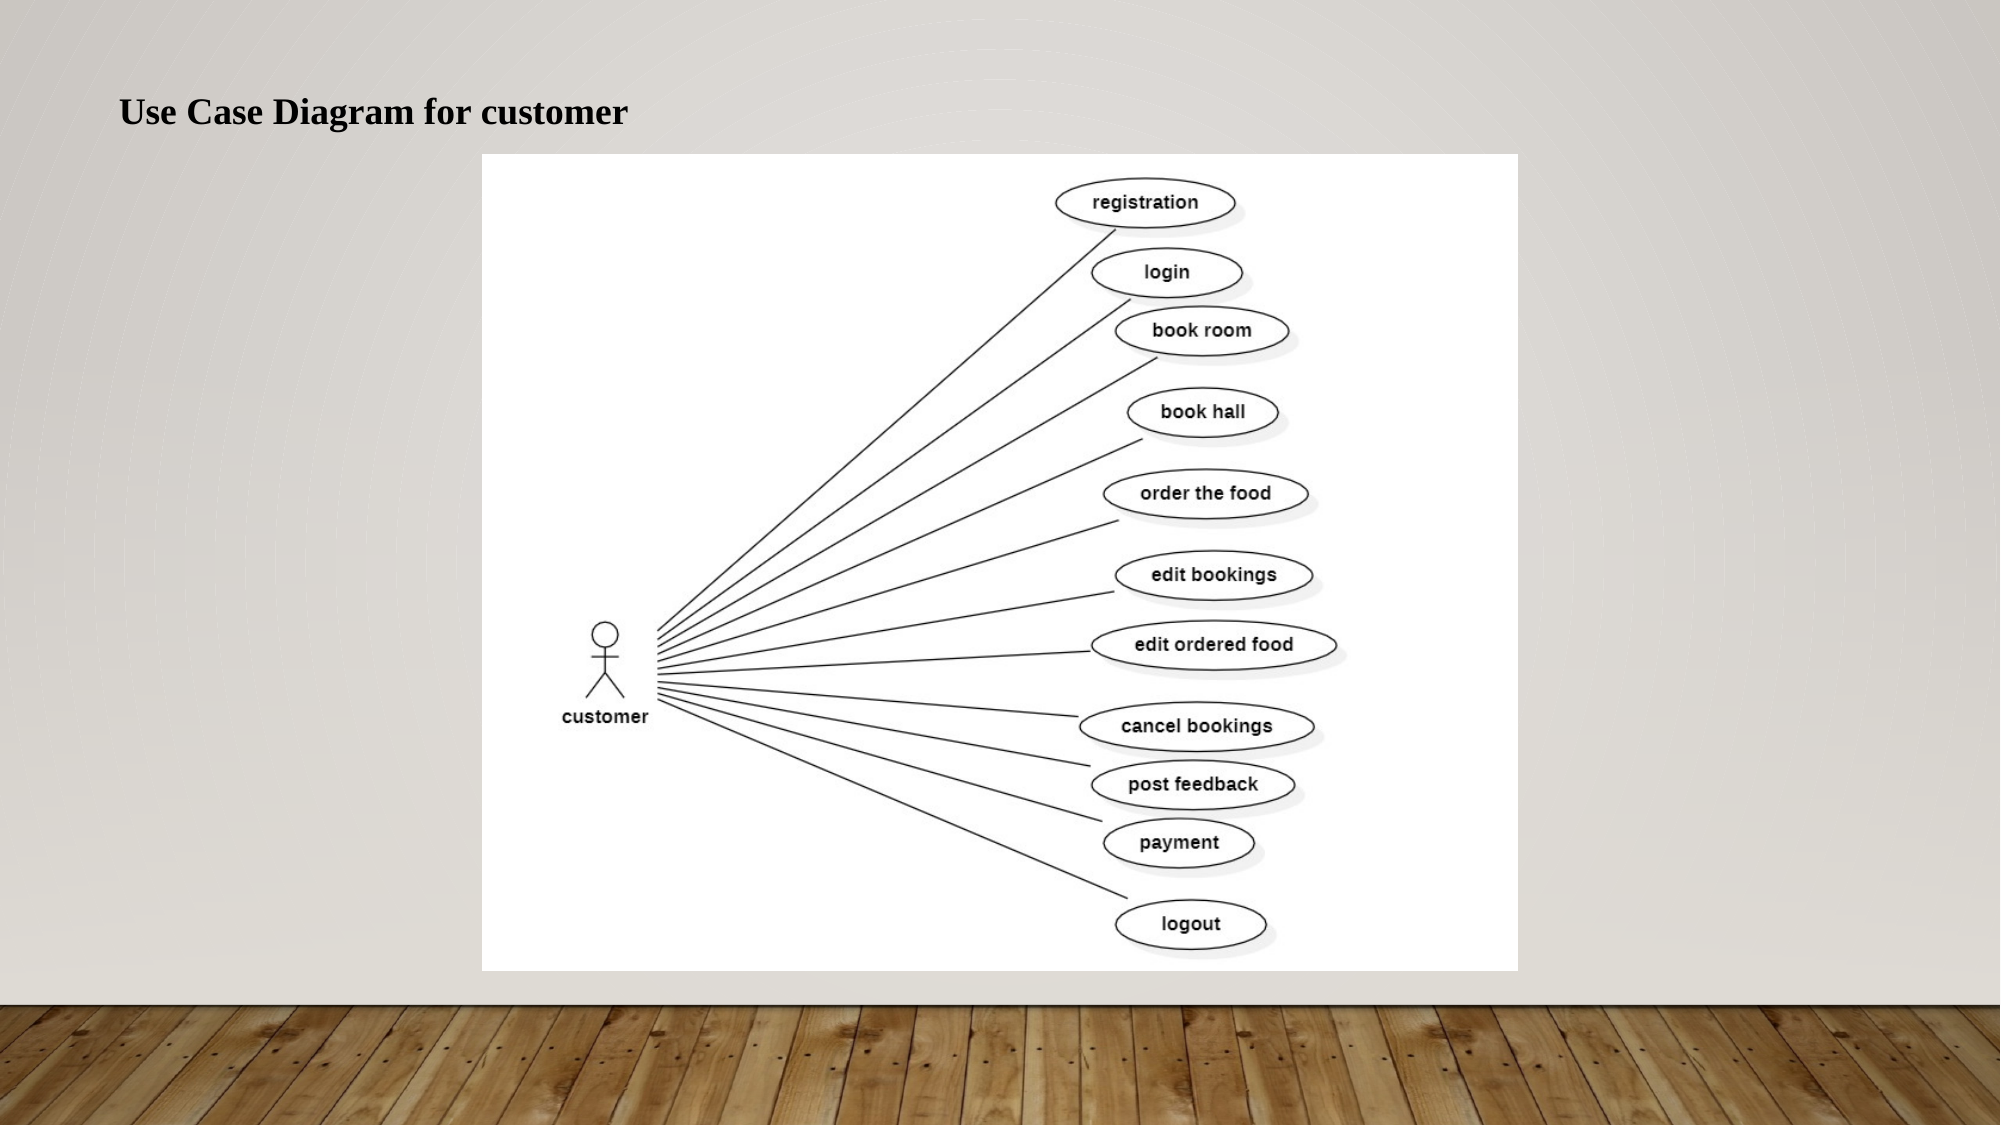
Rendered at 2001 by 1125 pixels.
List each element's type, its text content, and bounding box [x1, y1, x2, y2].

picture [0, 1005, 2000, 1125]
text_box Use Case Diagram for customer [103, 79, 749, 185]
picture [481, 154, 1519, 971]
